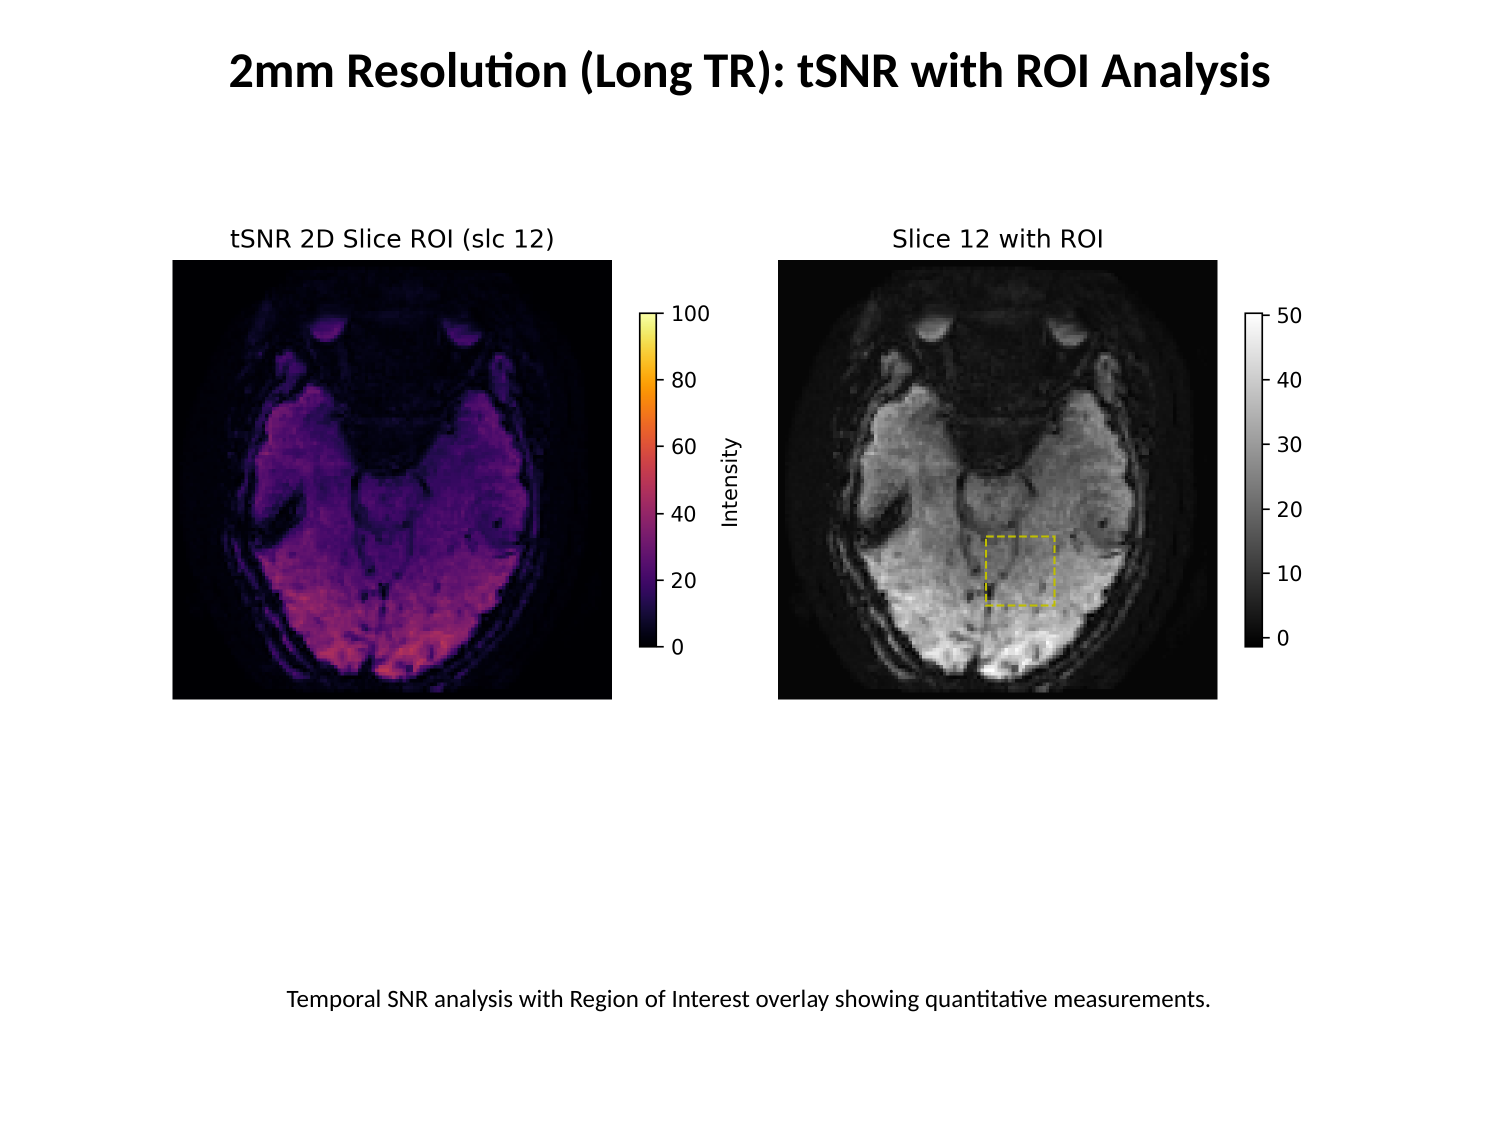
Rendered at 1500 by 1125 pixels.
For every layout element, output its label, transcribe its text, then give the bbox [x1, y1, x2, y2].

picture [149, 179, 1351, 781]
text_box Temporal SNR analysis with Region of Interest overlay showing quantitative measurements. [271, 975, 1229, 1020]
text_box 2mm Resolution (Long TR): tSNR with ROI Analysis [213, 29, 1287, 105]
